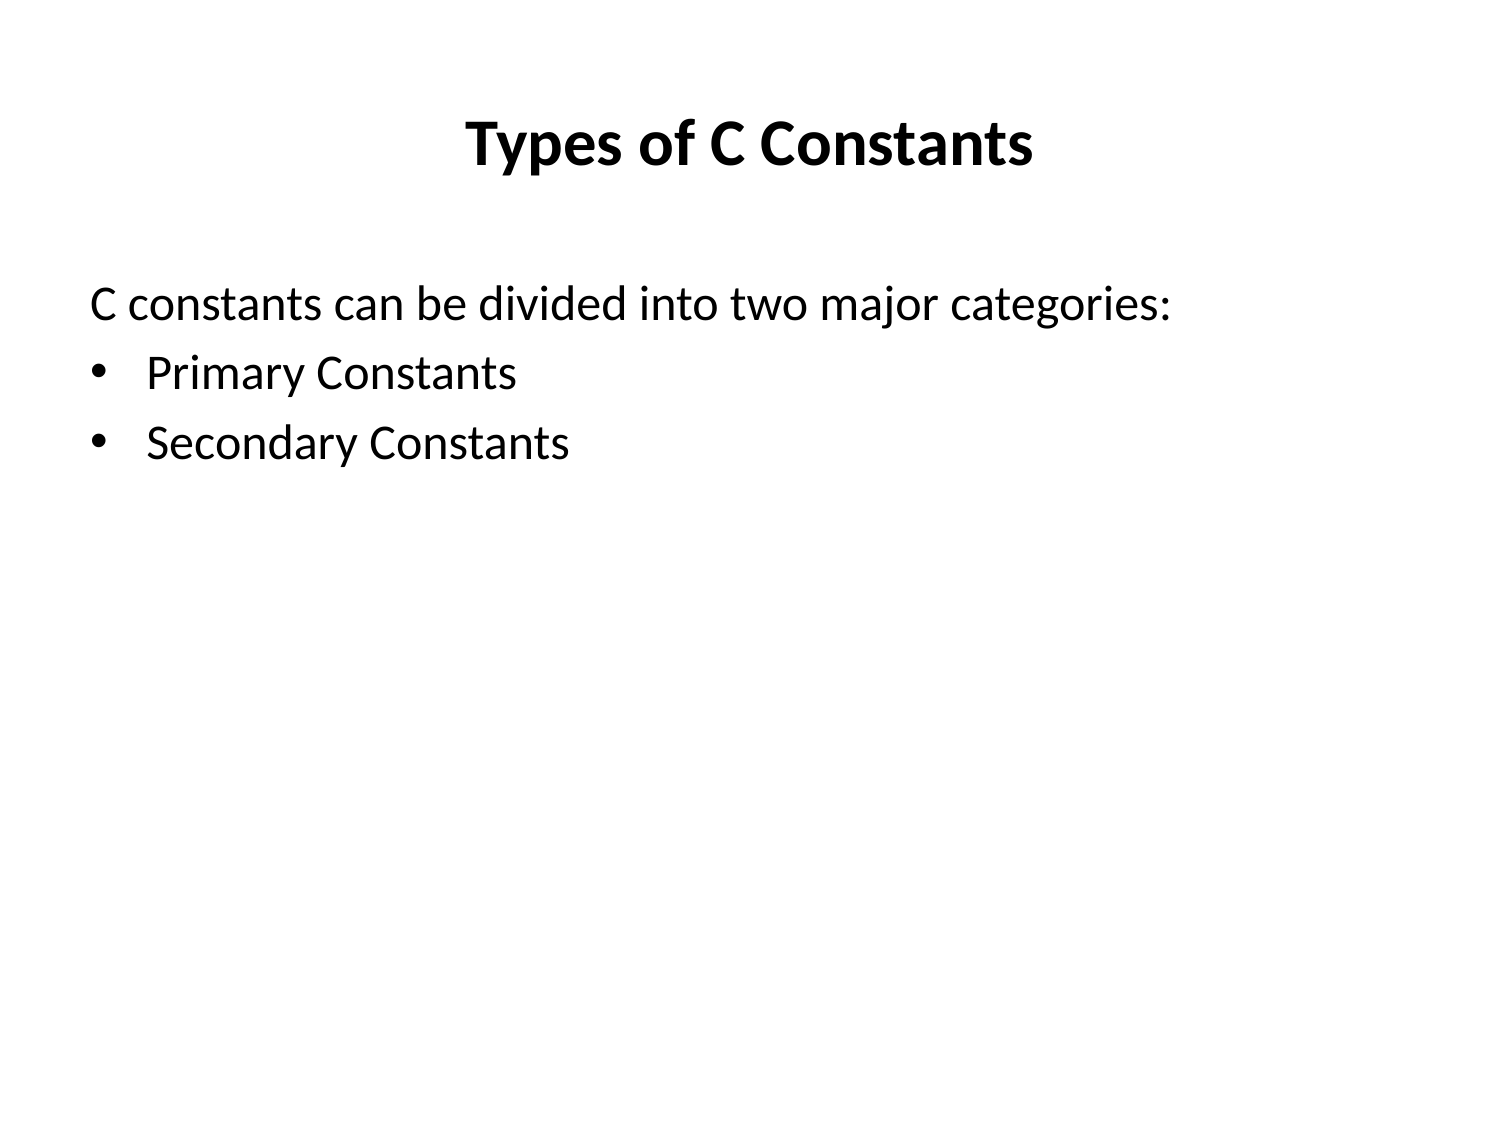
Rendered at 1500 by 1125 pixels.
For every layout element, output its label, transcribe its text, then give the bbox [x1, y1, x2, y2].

list C constants can be divided into two major categories: Primary Constants Secondary Constants [75, 262, 1425, 1005]
title Types of C Constants [75, 45, 1425, 233]
